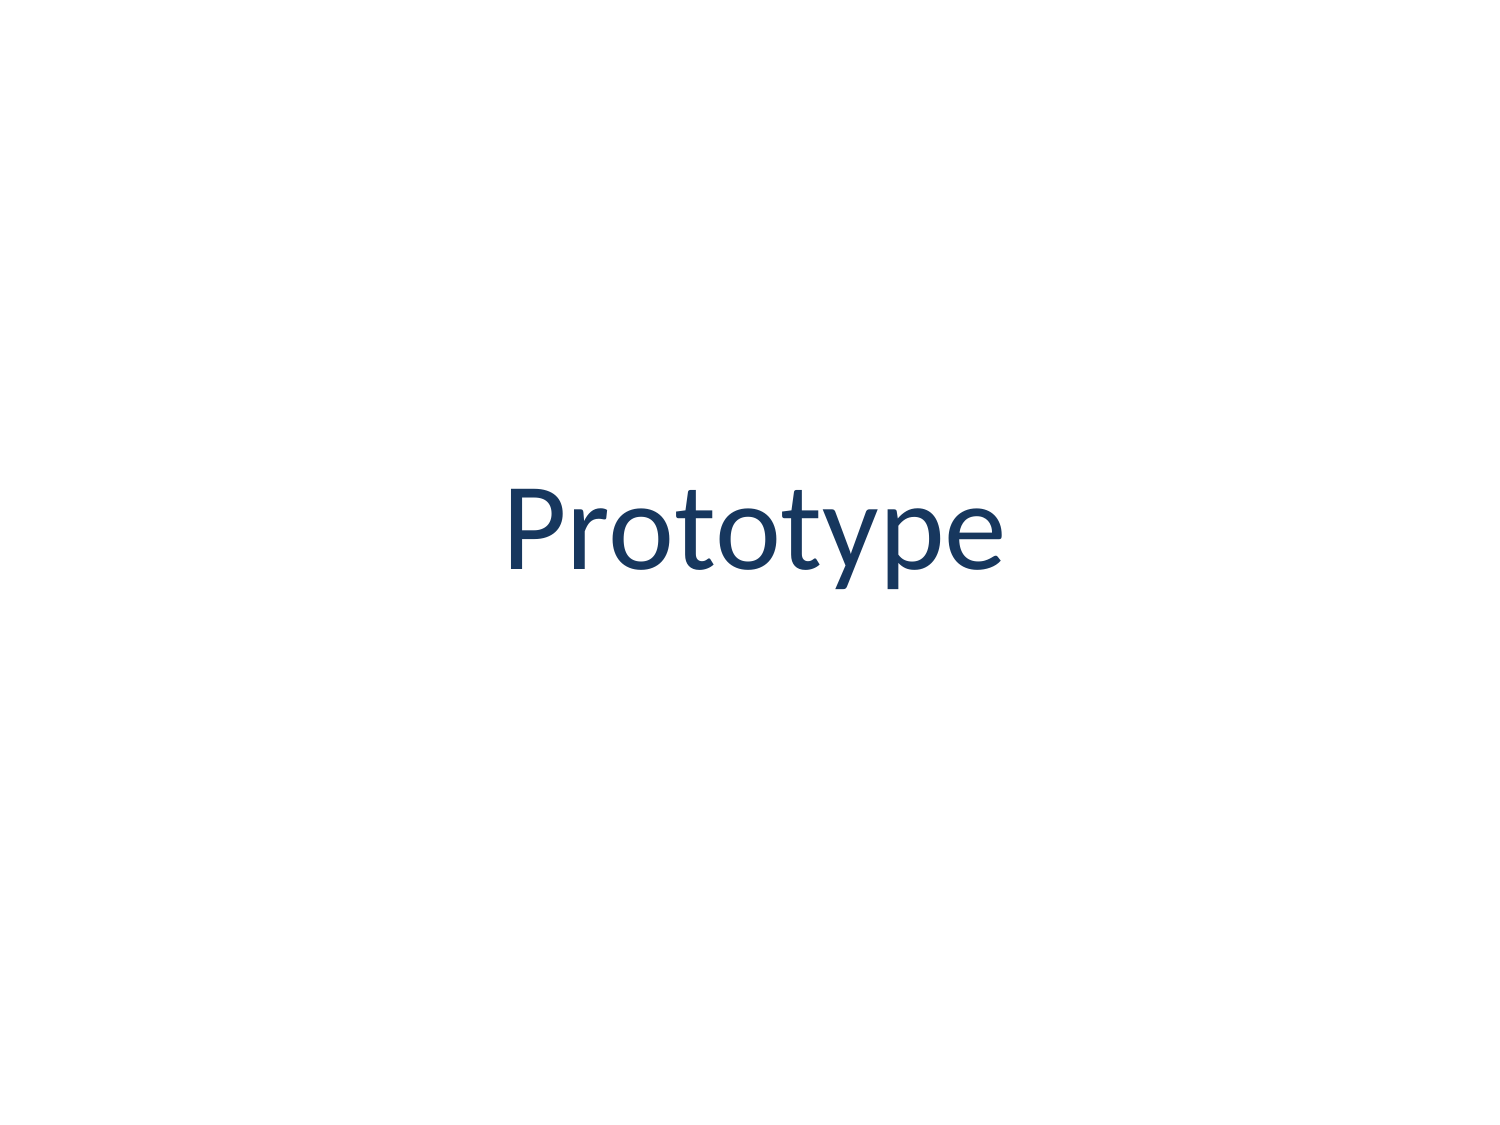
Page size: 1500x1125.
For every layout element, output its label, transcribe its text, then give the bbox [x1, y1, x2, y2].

text_box Prototype [487, 437, 1023, 603]
